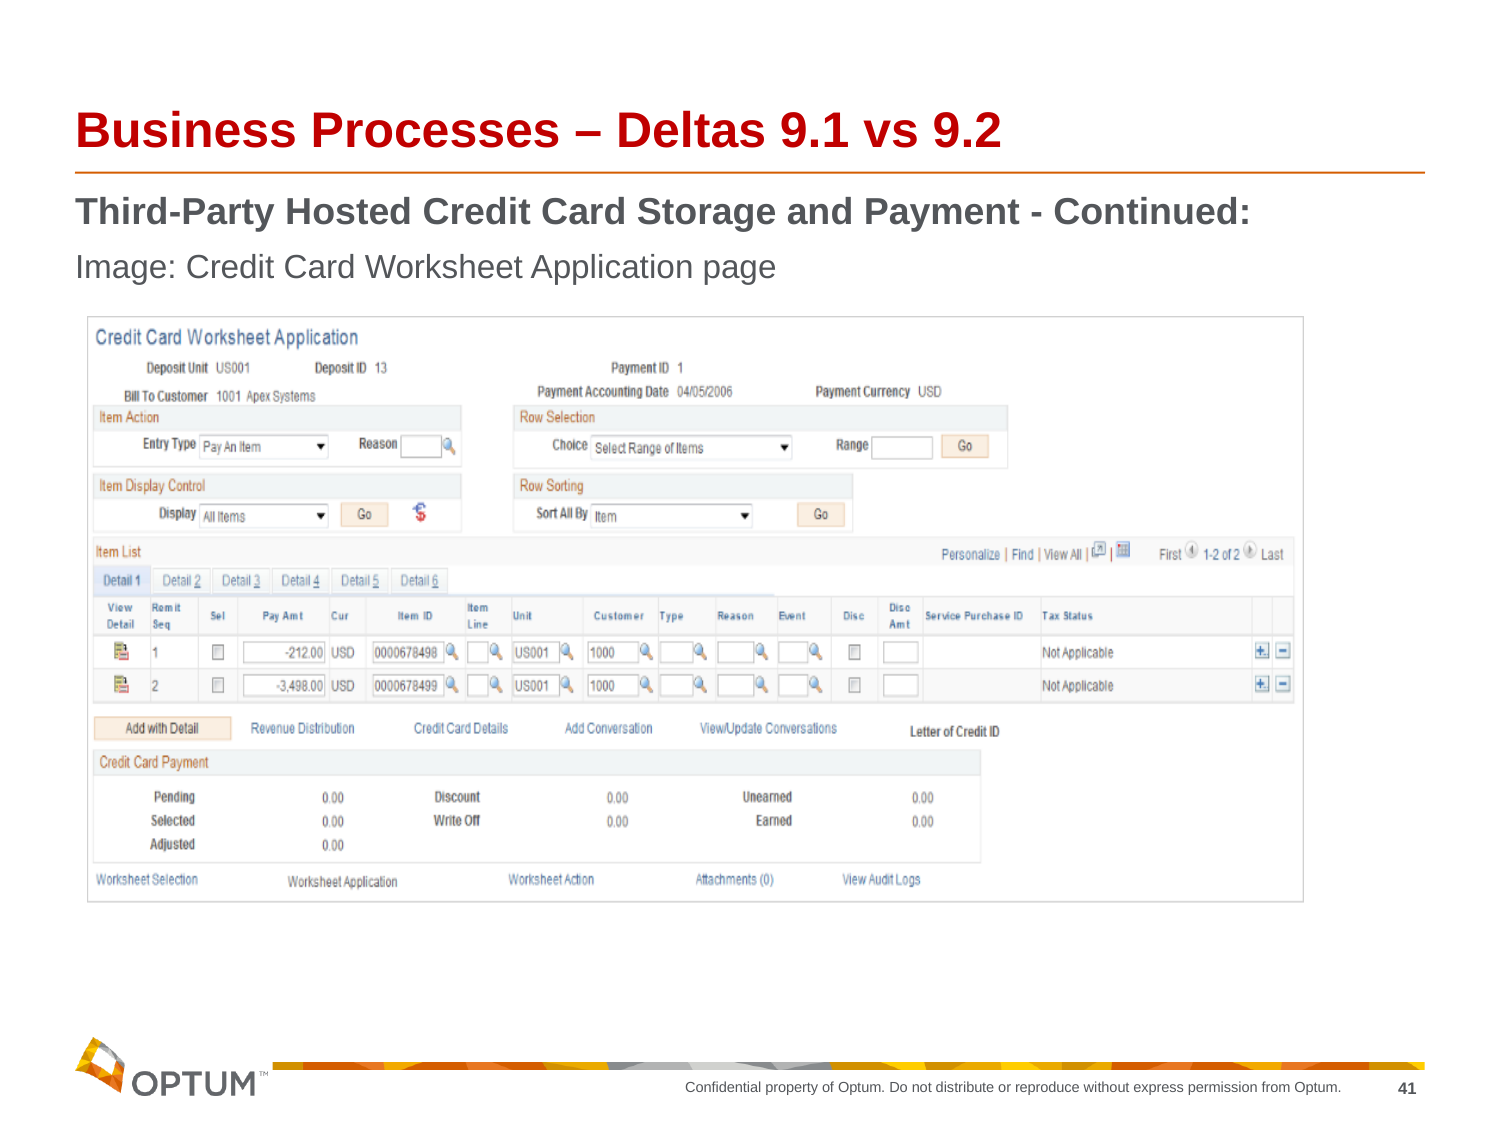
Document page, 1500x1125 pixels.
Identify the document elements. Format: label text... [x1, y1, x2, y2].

picture [273, 1062, 1425, 1070]
picture [75, 1045, 268, 1096]
picture [87, 316, 1304, 907]
list Third-Party Hosted Credit Card Storage and Payment - Continued: Image: Credit Card Worksheet Application page [75, 187, 1425, 1045]
title Business Processes – Deltas 9.1 vs 9.2 [75, 31, 1425, 158]
